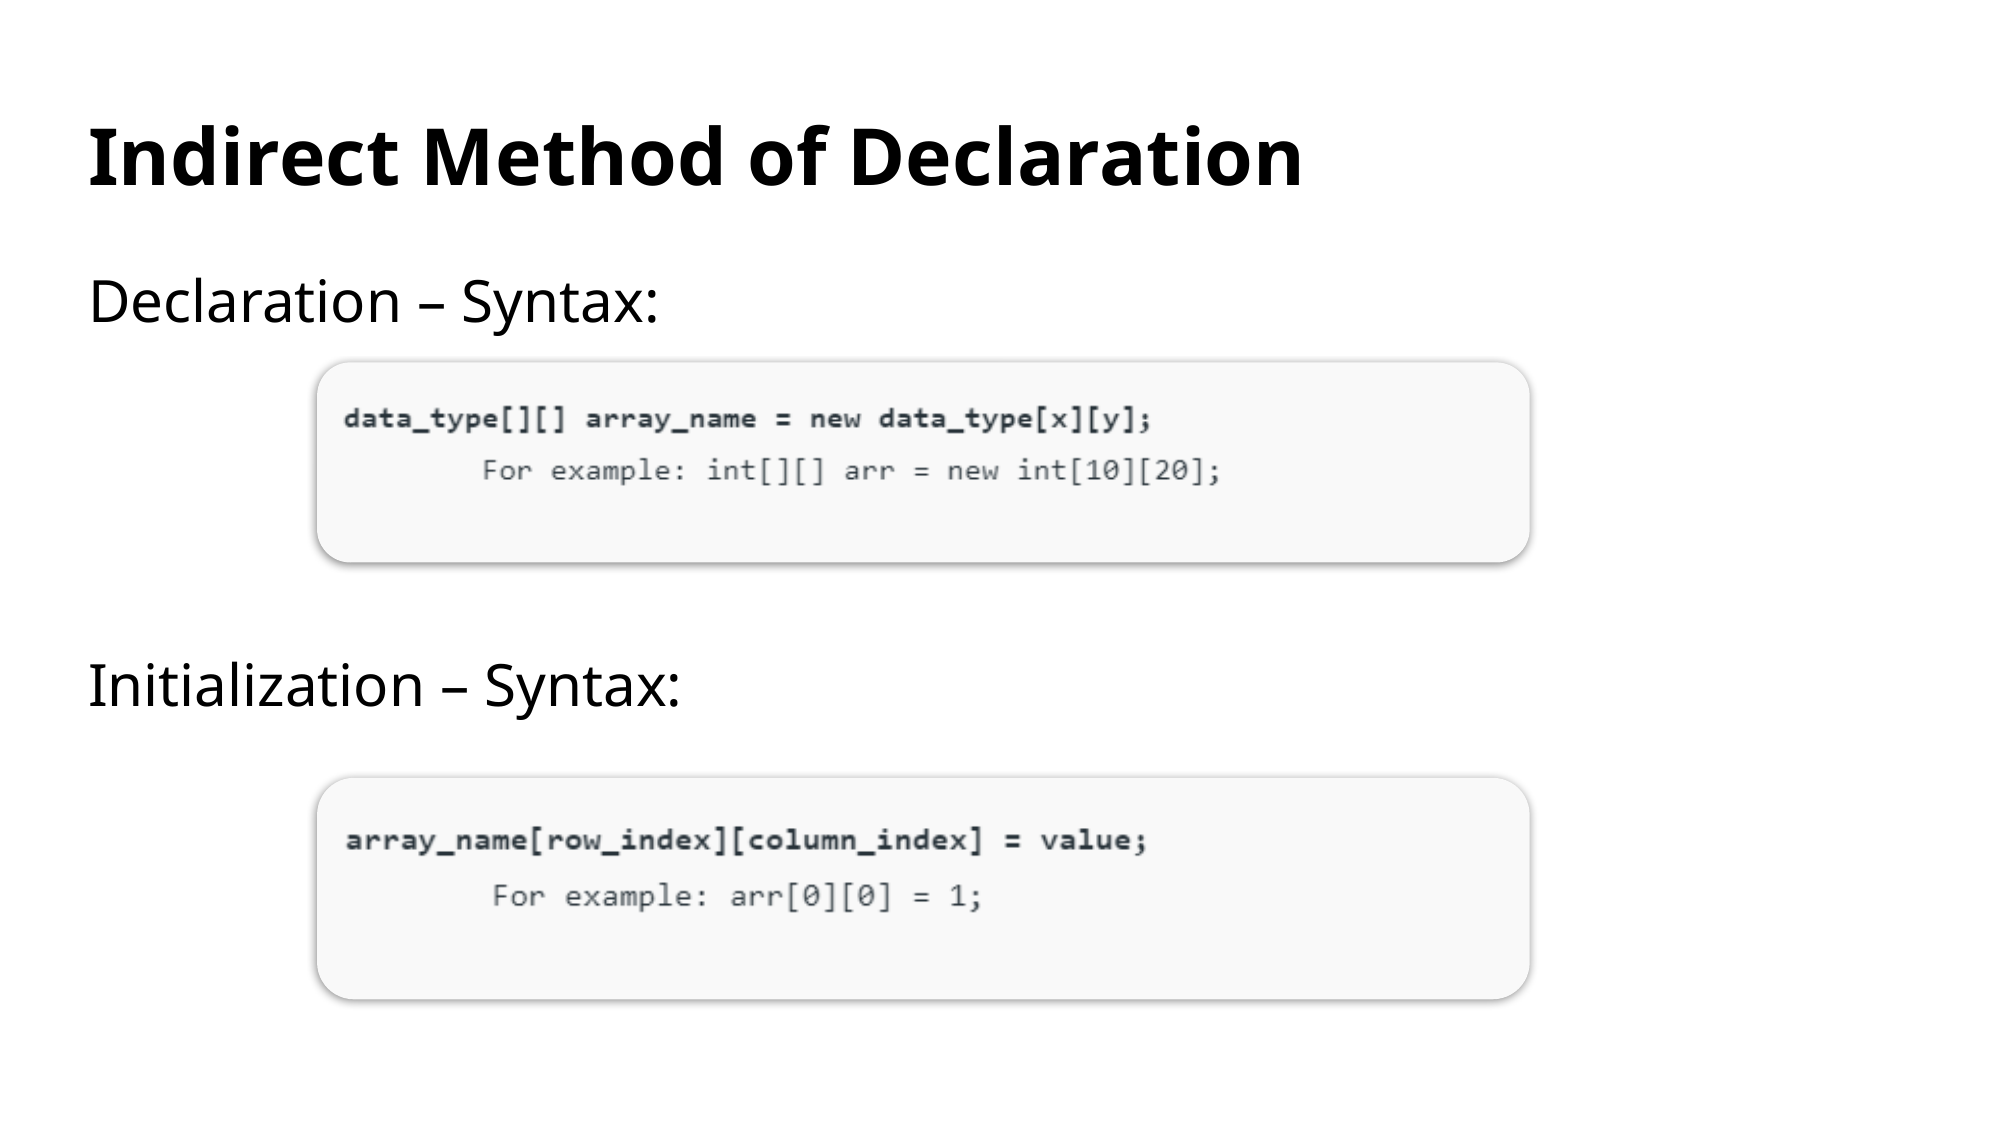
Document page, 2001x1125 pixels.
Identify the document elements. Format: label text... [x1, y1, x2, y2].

list Declaration – Syntax: Initialization – Syntax: [68, 252, 1932, 1000]
picture [316, 361, 1531, 563]
picture [316, 777, 1531, 1000]
title Indirect Method of Declaration [68, 97, 1932, 223]
